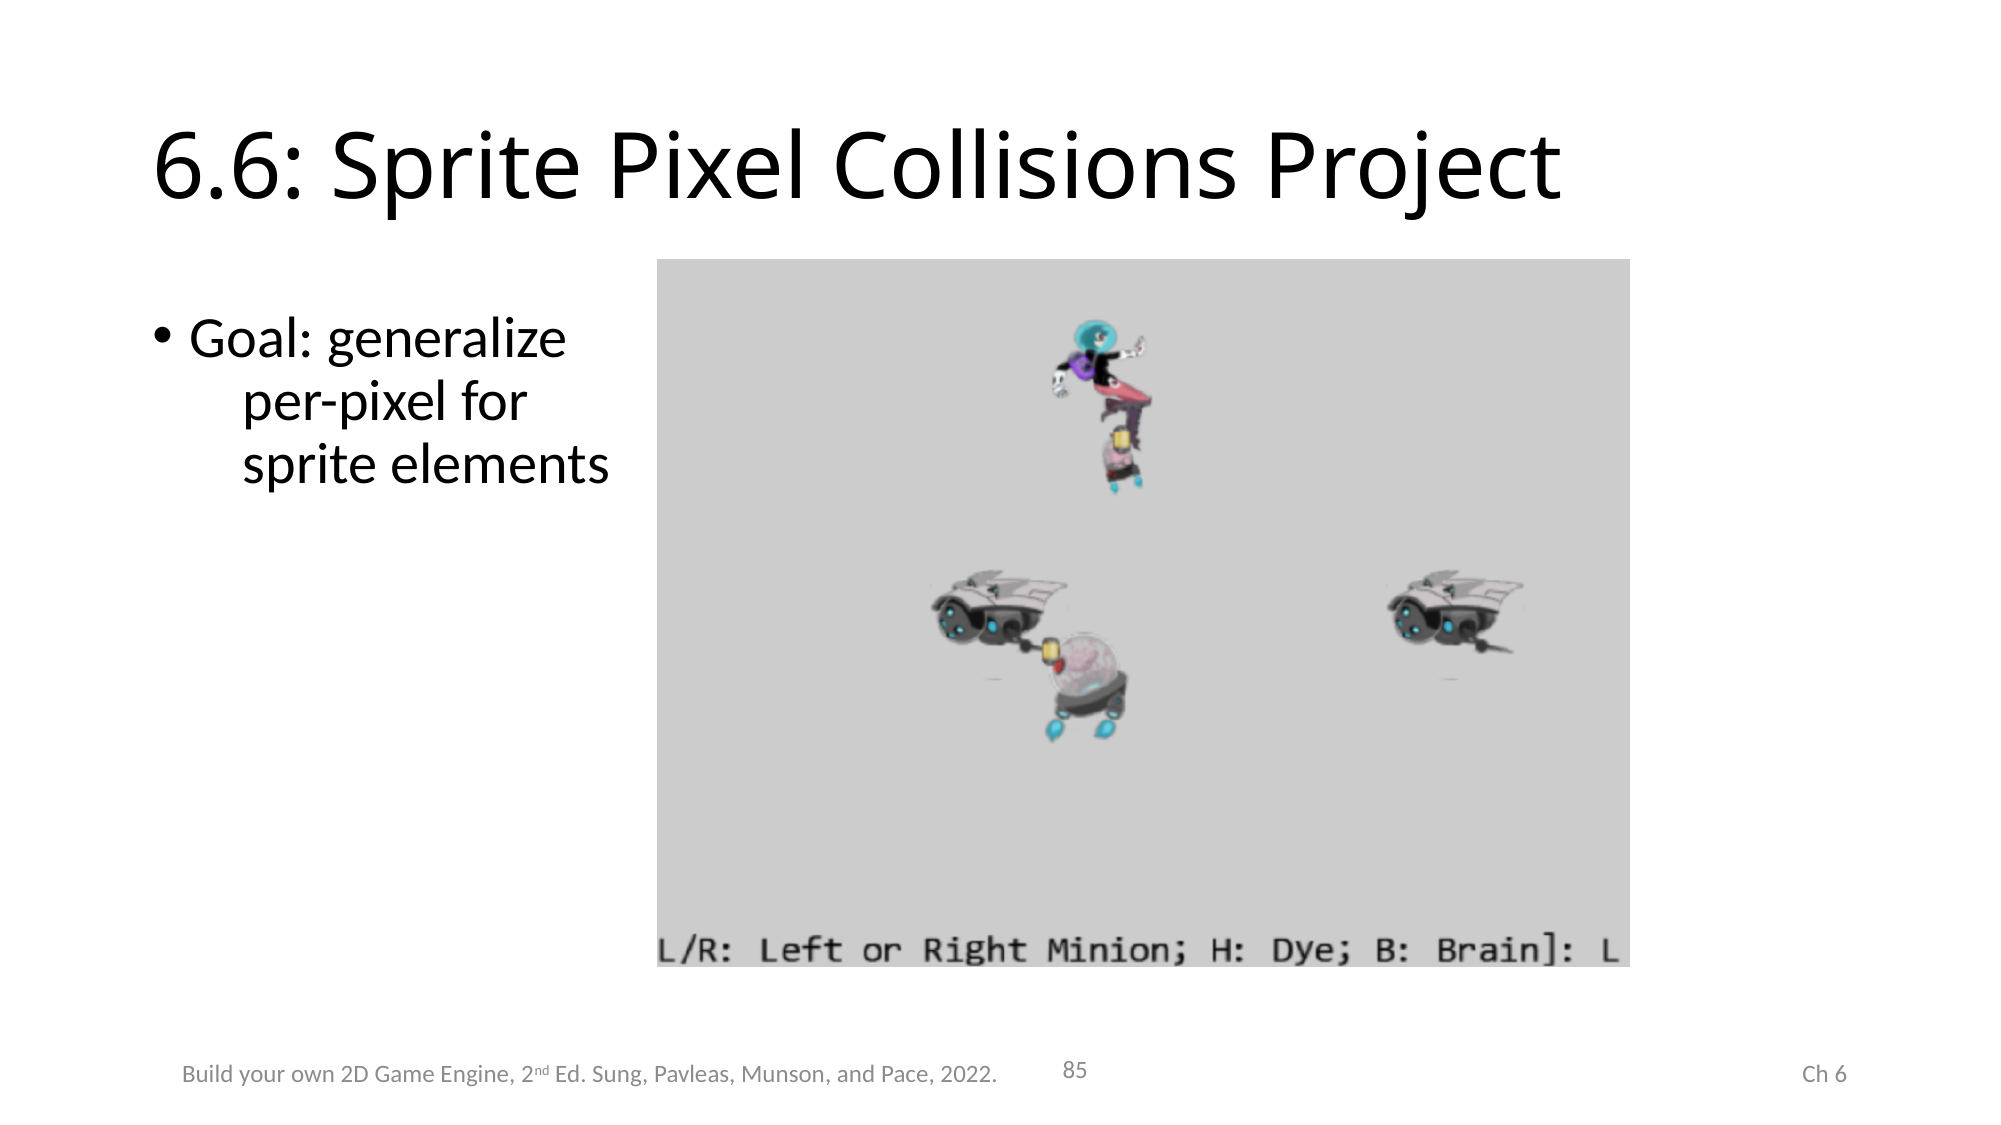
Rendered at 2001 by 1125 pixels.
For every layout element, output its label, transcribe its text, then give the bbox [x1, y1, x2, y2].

picture [646, 259, 1630, 967]
title 6.6: Sprite Pixel Collisions Project [137, 59, 1863, 278]
list Goal: generalize per-pixel for sprite elements [137, 299, 1863, 1014]
